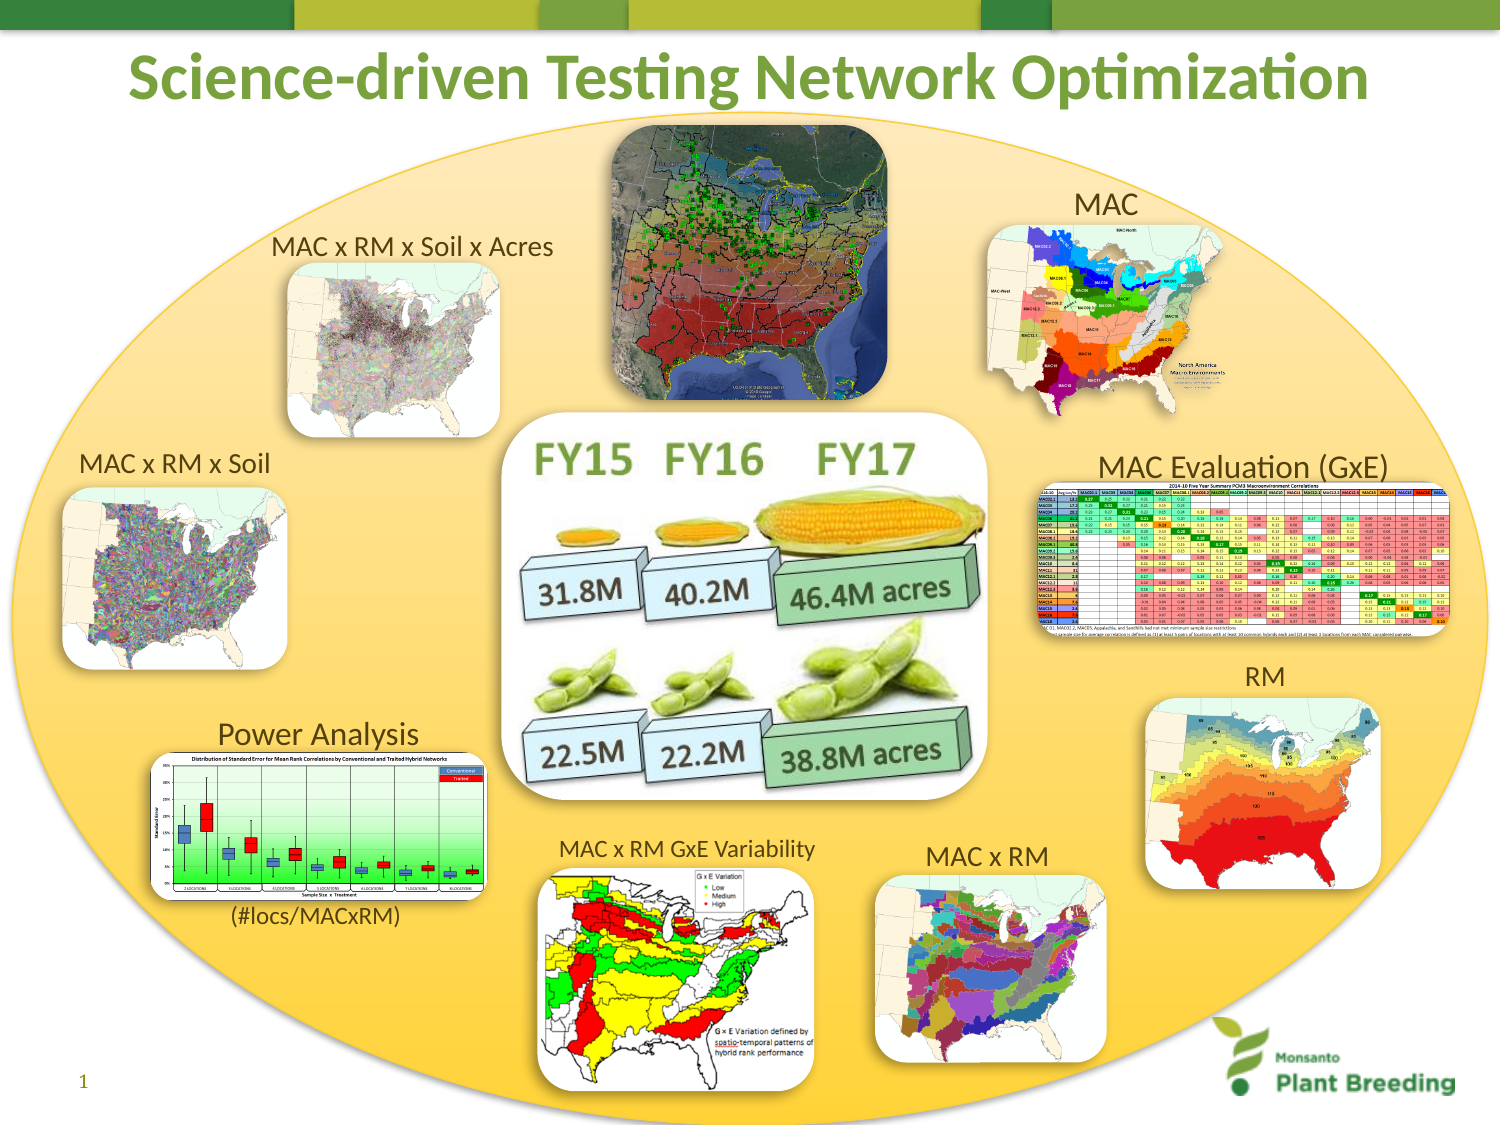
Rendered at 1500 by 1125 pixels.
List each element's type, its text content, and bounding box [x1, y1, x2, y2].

picture [501, 412, 988, 801]
text_box [60, 249, 244, 437]
picture [1212, 1017, 1455, 1096]
text_box [187, 232, 1439, 1125]
text_box [1390, 465, 1489, 870]
picture [611, 124, 888, 401]
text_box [987, 174, 1226, 417]
text_box [850, 121, 1102, 410]
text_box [841, 830, 1151, 1063]
text_box Science-driven Testing Network Optimization [0, 37, 1500, 121]
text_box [249, 219, 576, 438]
text_box [297, 121, 639, 407]
text_box [11, 443, 494, 909]
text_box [62, 437, 288, 670]
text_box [1037, 437, 1451, 637]
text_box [537, 824, 838, 1092]
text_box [1142, 649, 1388, 890]
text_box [149, 704, 488, 938]
